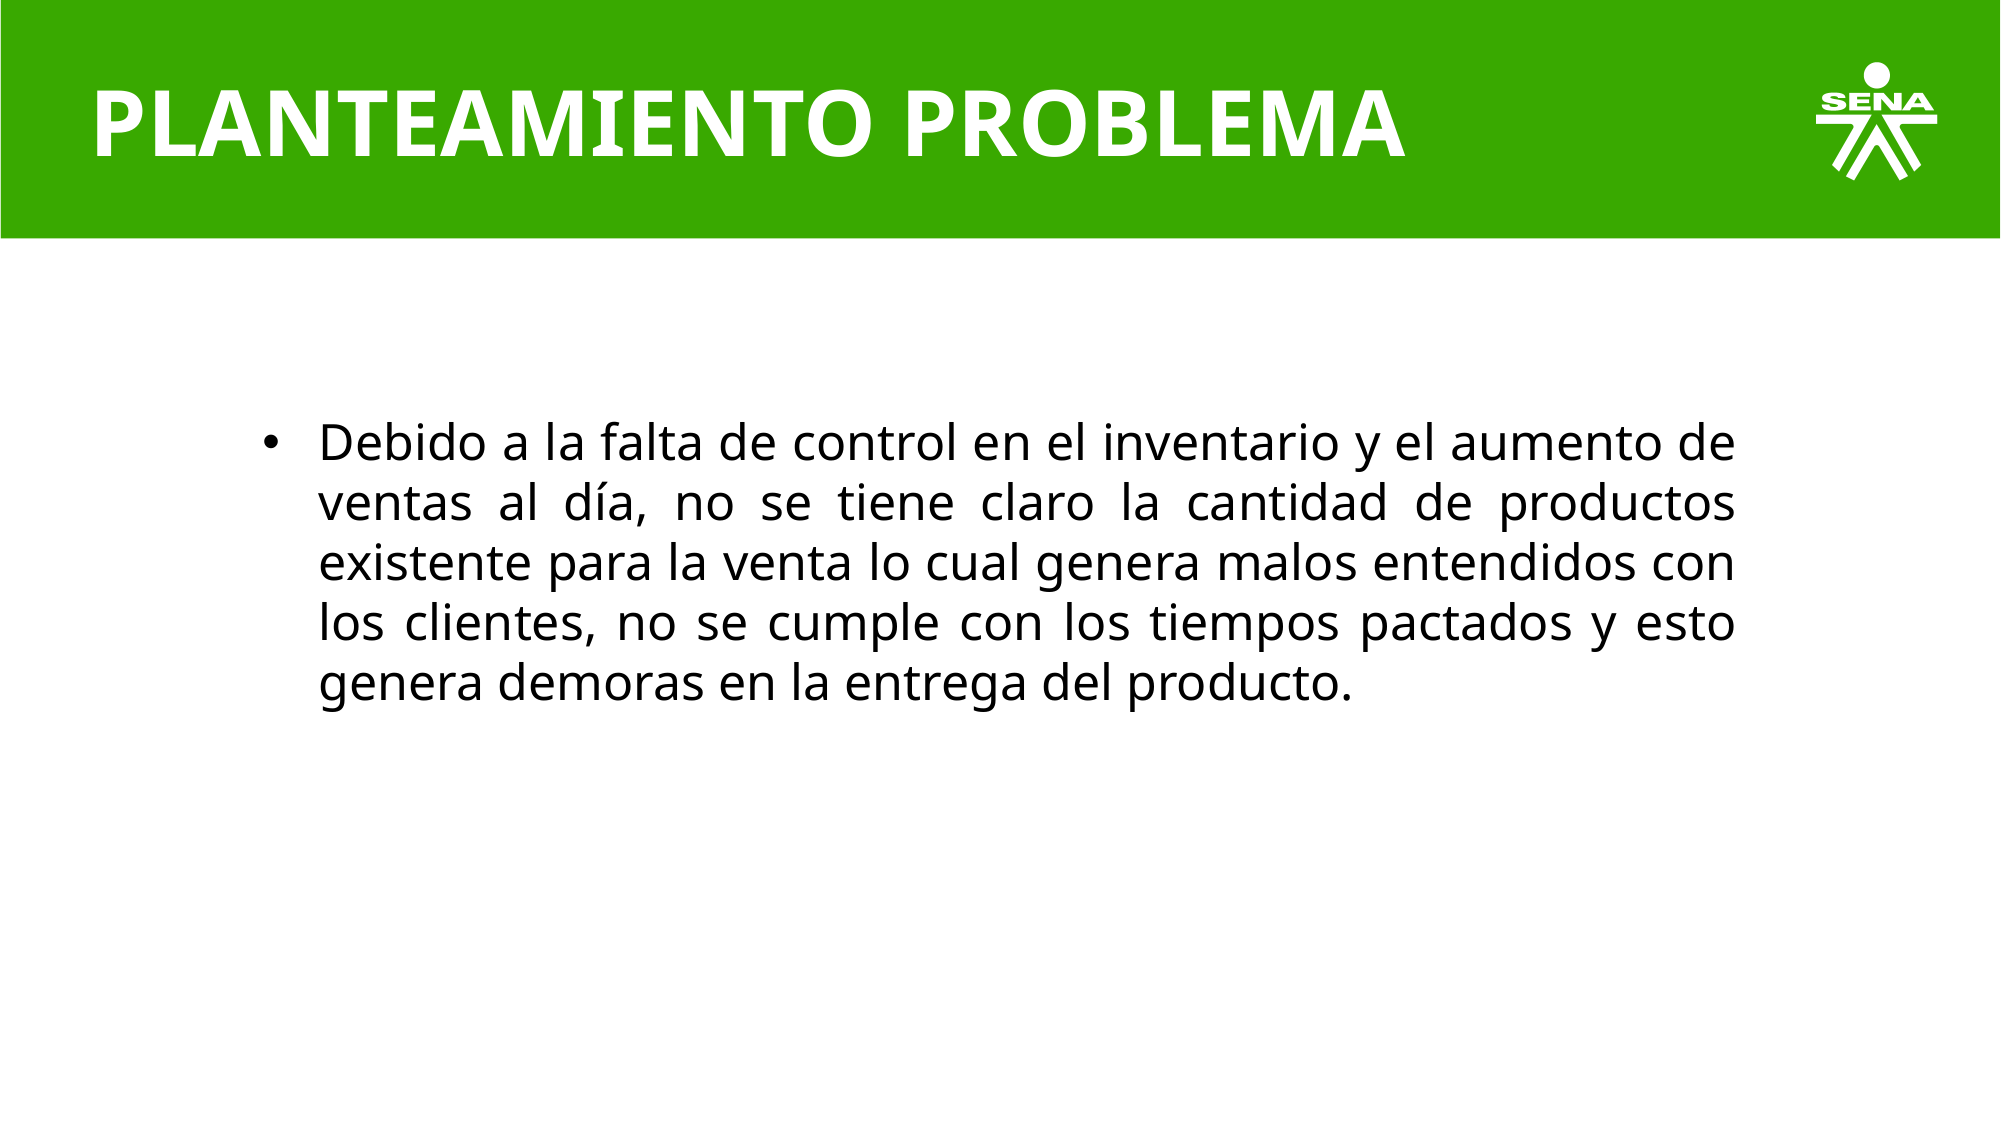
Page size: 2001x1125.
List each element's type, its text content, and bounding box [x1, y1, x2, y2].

text_box Debido a la falta de control en el inventario y el aumento de ventas al día, no se tiene claro la cantidad de productos existente para la venta lo cual genera malos entendidos con los clientes, no se cumple con los tiempos pactados y esto genera demoras en la entrega del producto. [247, 403, 1753, 719]
picture [0, 0, 2001, 1125]
title PLANTEAMIENTO PROBLEMA [74, 18, 1800, 236]
